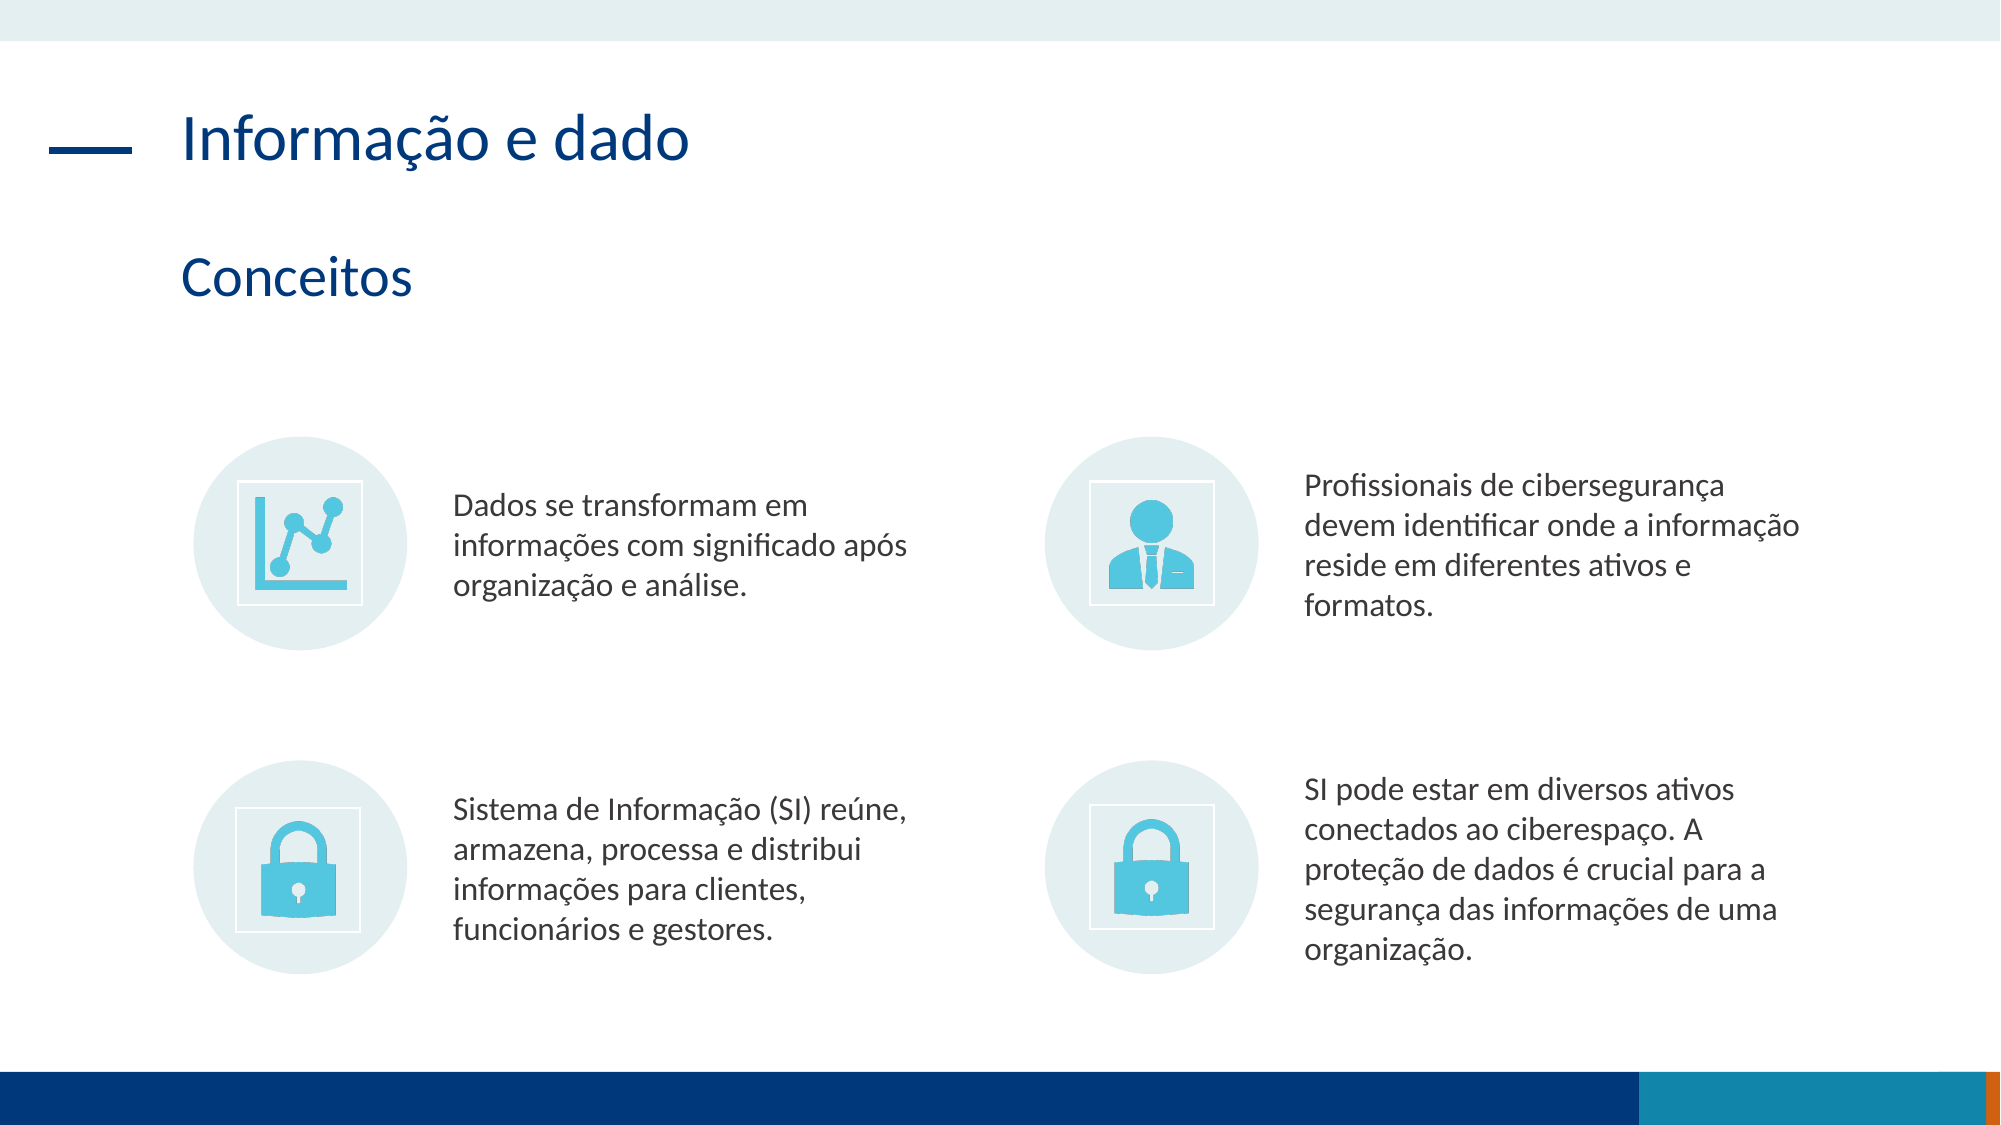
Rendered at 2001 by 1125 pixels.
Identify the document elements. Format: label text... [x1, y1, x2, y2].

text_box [169, 381, 1833, 1030]
list Informação e dado [167, 95, 1833, 237]
list Conceitos [167, 238, 1833, 380]
